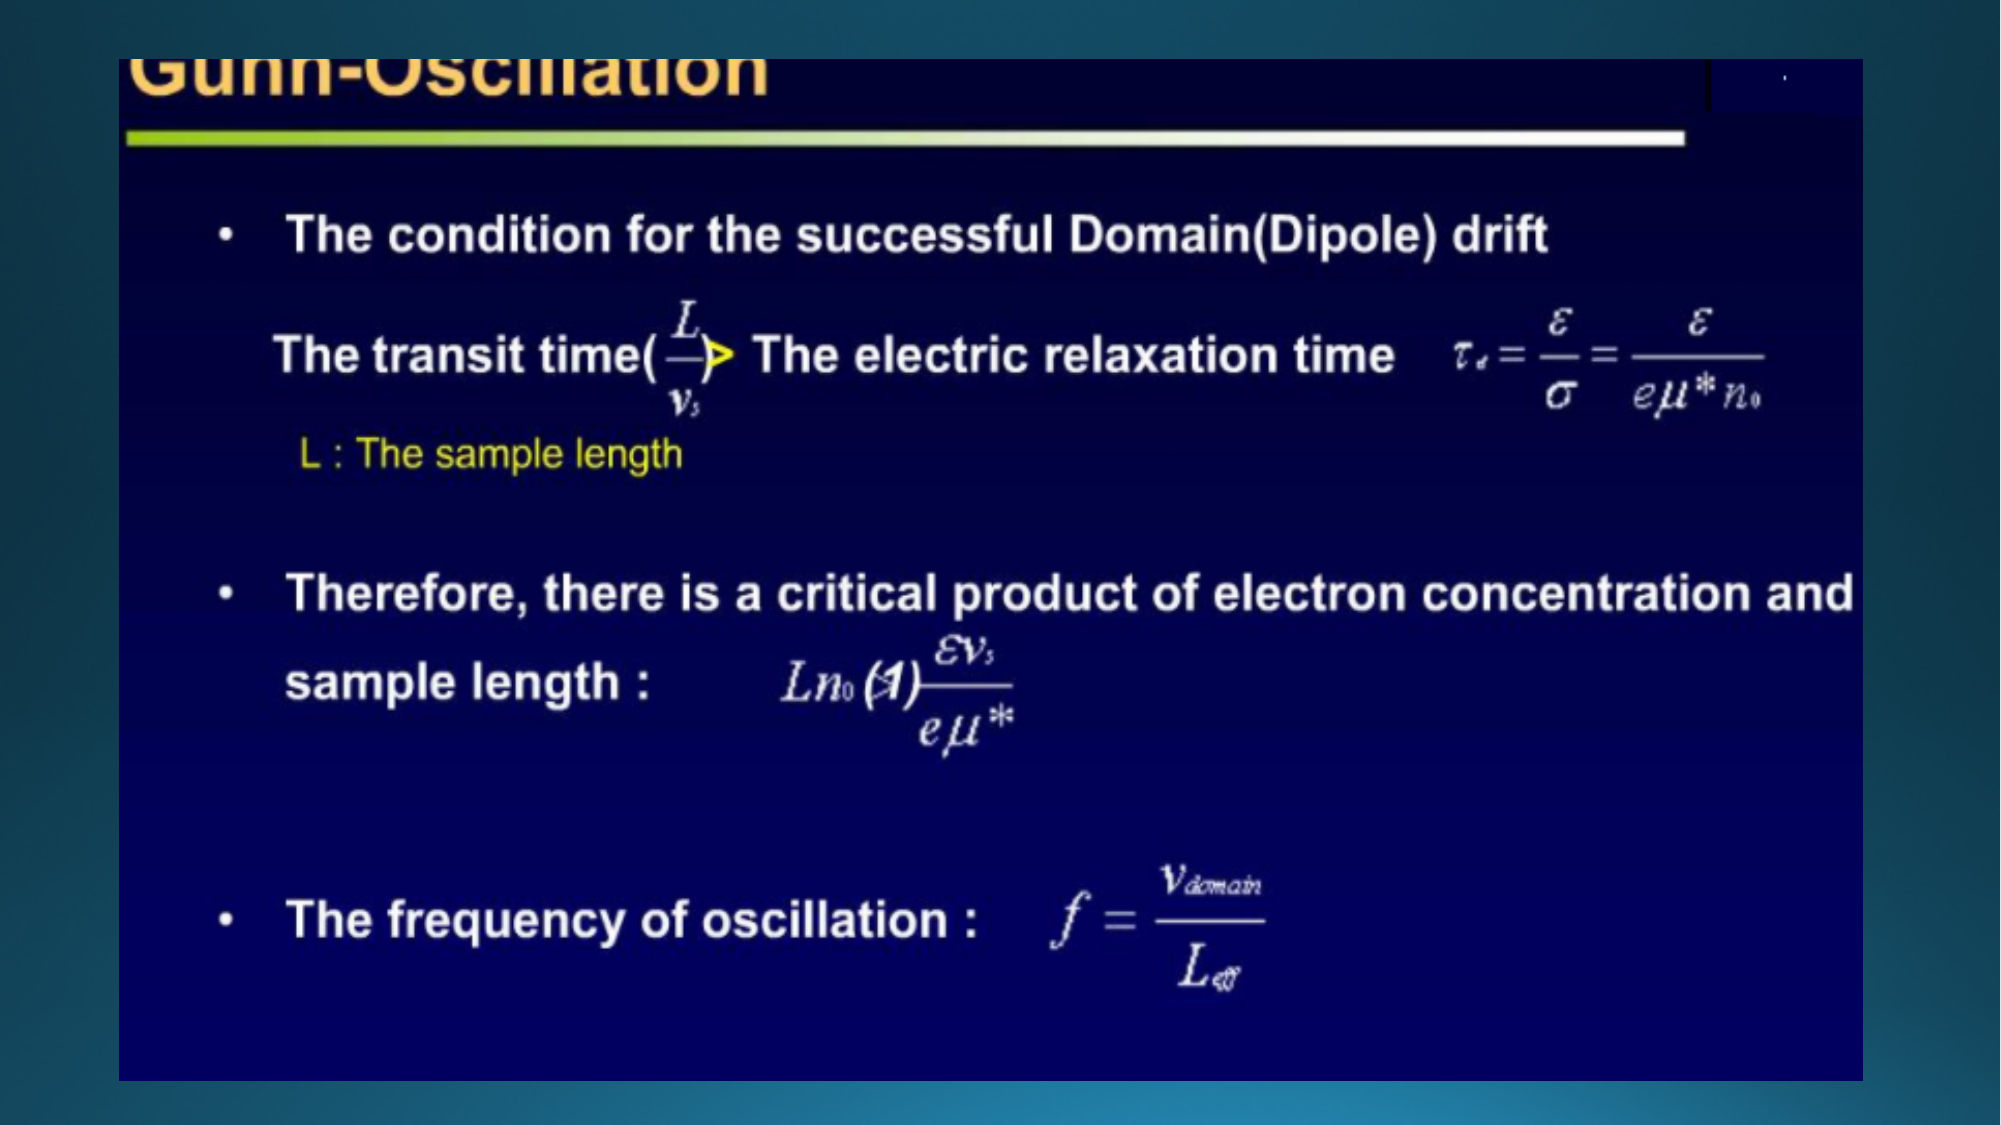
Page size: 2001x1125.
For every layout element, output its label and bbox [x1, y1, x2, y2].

list [119, 59, 1863, 1081]
picture [0, 0, 2001, 1125]
